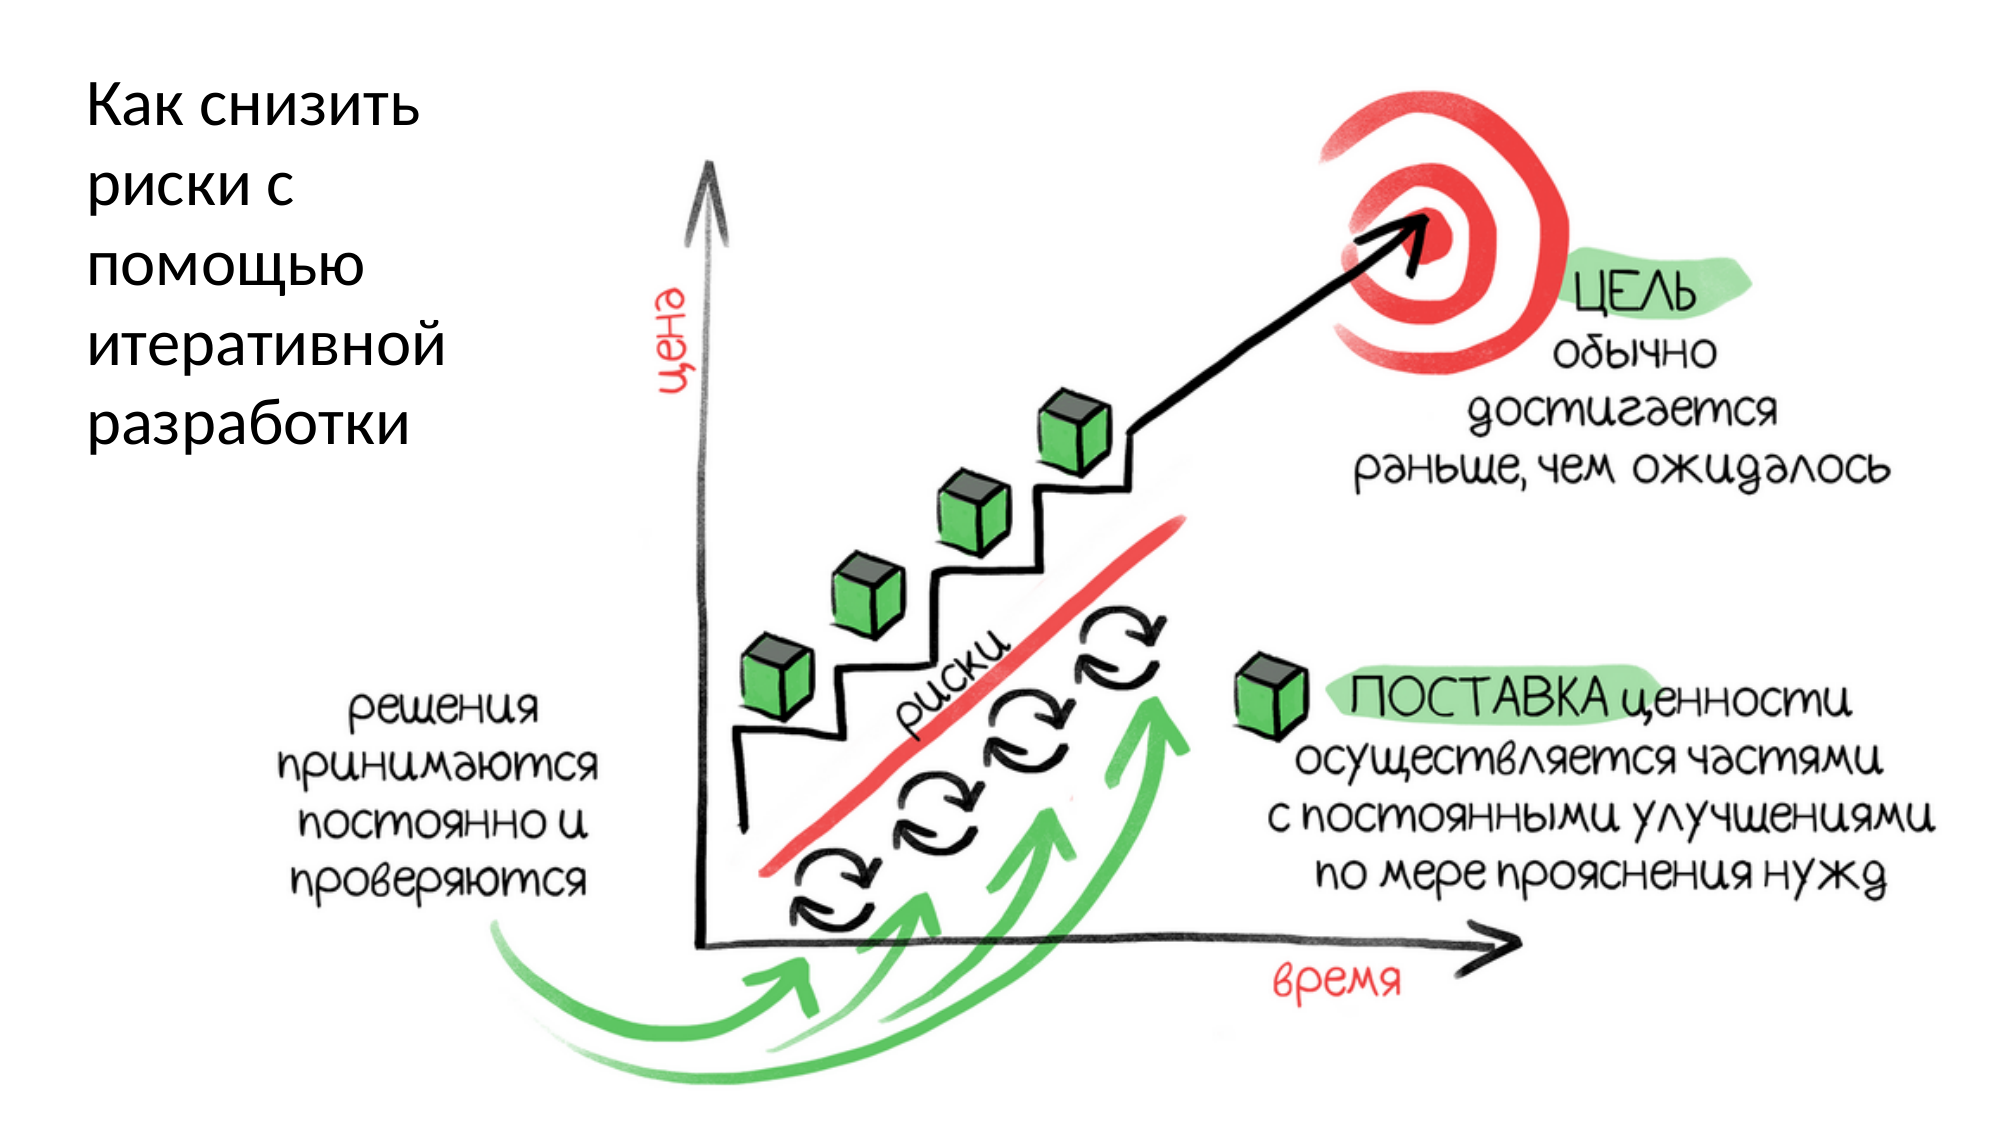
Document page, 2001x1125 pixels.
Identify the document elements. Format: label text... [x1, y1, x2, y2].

text_box Как снизить риски с помощью итеративной разработки [71, 51, 566, 466]
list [272, 82, 1943, 1106]
